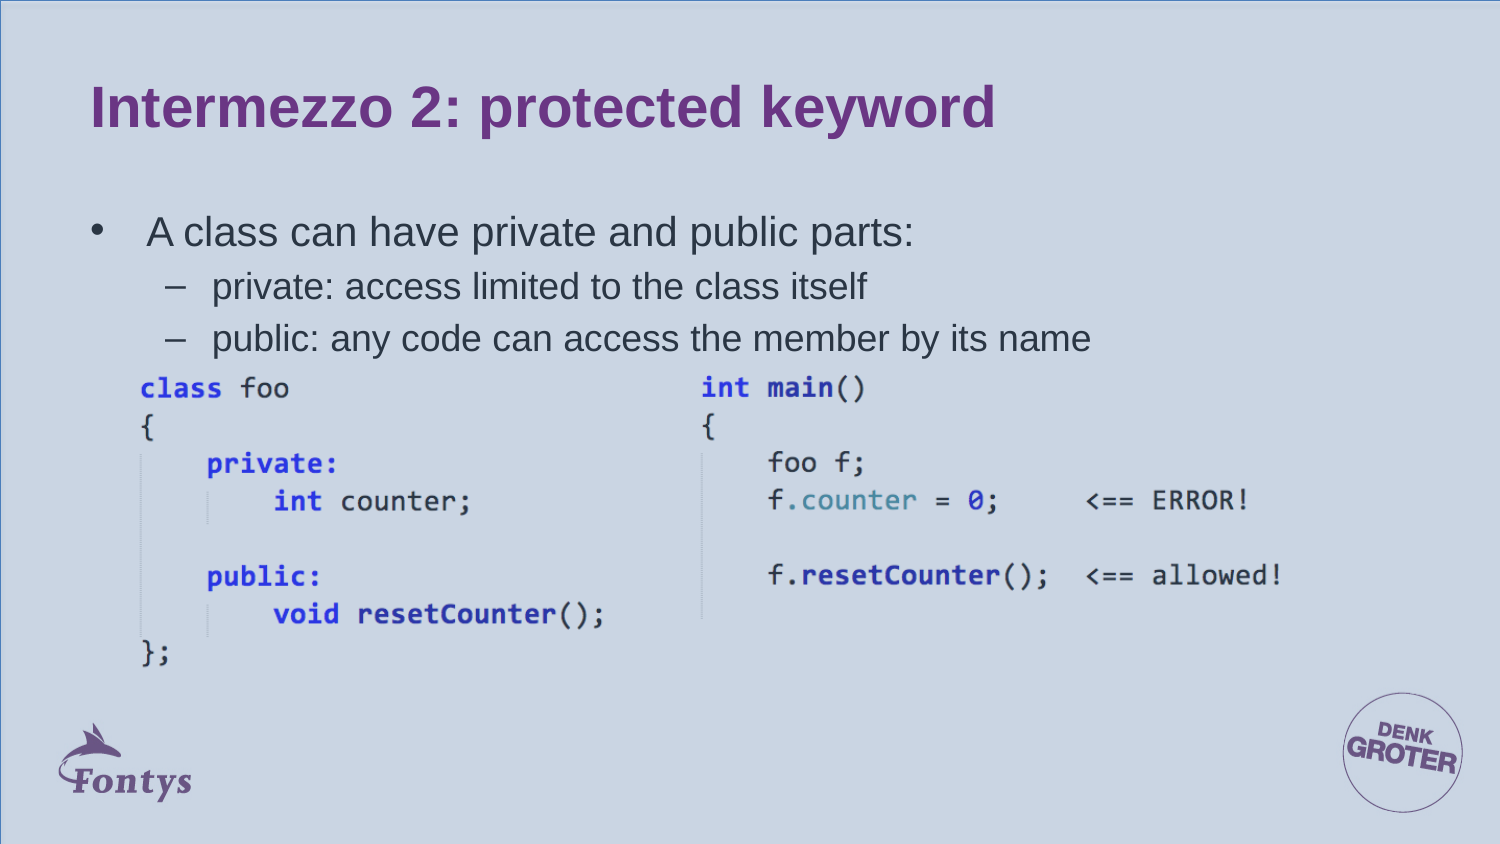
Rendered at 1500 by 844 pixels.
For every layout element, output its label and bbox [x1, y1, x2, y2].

picture [123, 360, 620, 682]
picture [681, 350, 1306, 621]
text_box [0, 0, 1500, 844]
